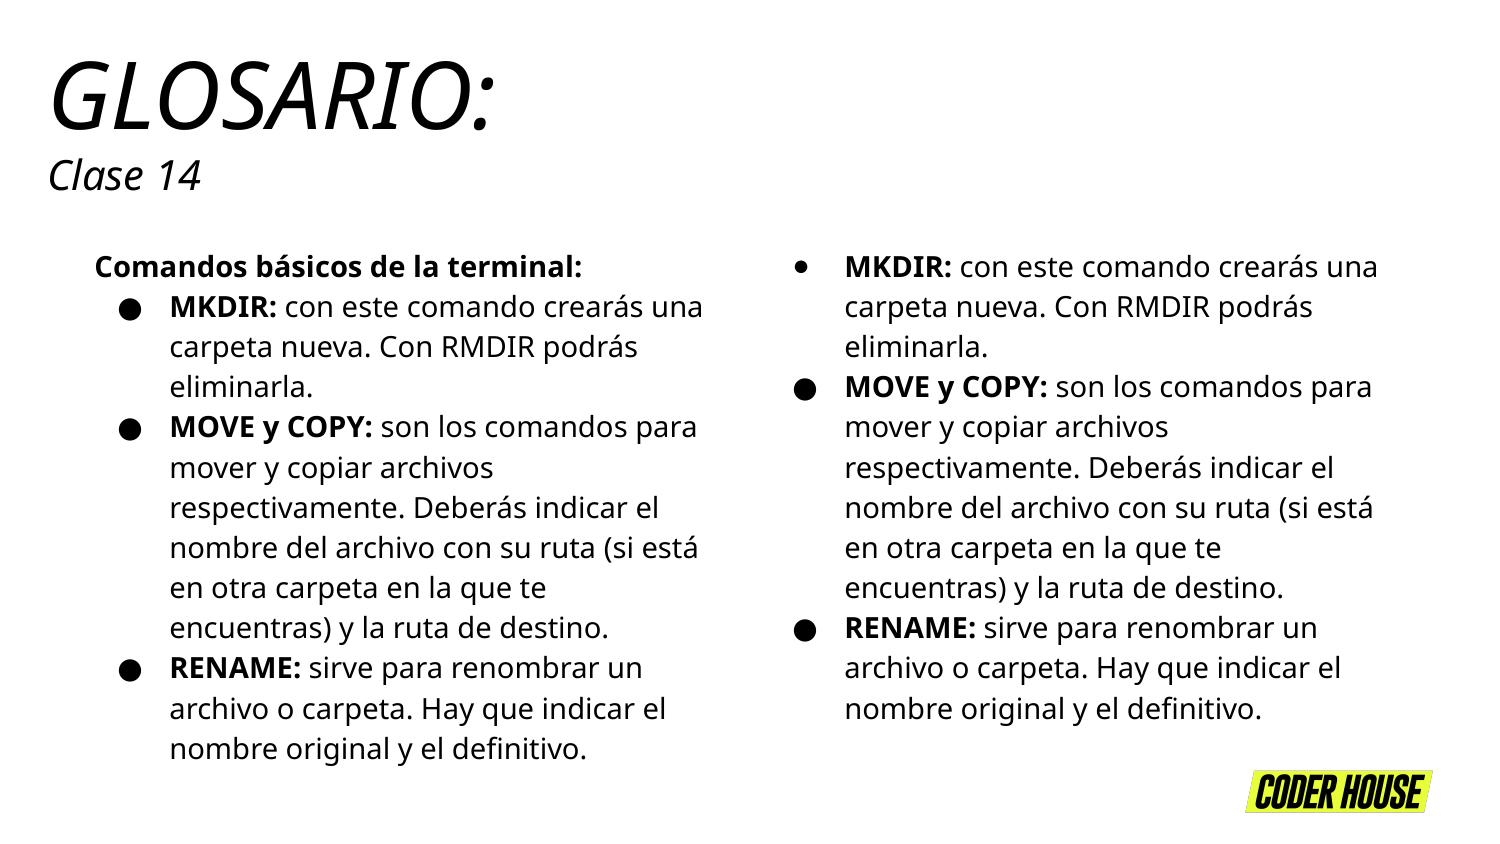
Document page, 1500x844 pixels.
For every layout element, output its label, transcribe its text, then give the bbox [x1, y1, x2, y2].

text_box GLOSARIO: Clase 14 [32, 21, 1414, 184]
text_box Comandos básicos de la terminal: MKDIR: con este comando crearás una carpeta nueva. Con RMDIR podrás eliminarla. MOVE y COPY: son los comandos para mover y copiar archivos respectivamente. Deberás indicar el nombre del archivo con su ruta (si está en otra carpeta en la que te encuentras) y la ruta de destino. RENAME: sirve para renombrar un archivo o carpeta. Hay que indicar el nombre original y el definitivo. [79, 228, 724, 819]
text_box MKDIR: con este comando crearás una carpeta nueva. Con RMDIR podrás eliminarla. MOVE y COPY: son los comandos para mover y copiar archivos respectivamente. Deberás indicar el nombre del archivo con su ruta (si está en otra carpeta en la que te encuentras) y la ruta de destino. RENAME: sirve para renombrar un archivo o carpeta. Hay que indicar el nombre original y el definitivo. [754, 228, 1399, 819]
picture [1241, 764, 1437, 819]
